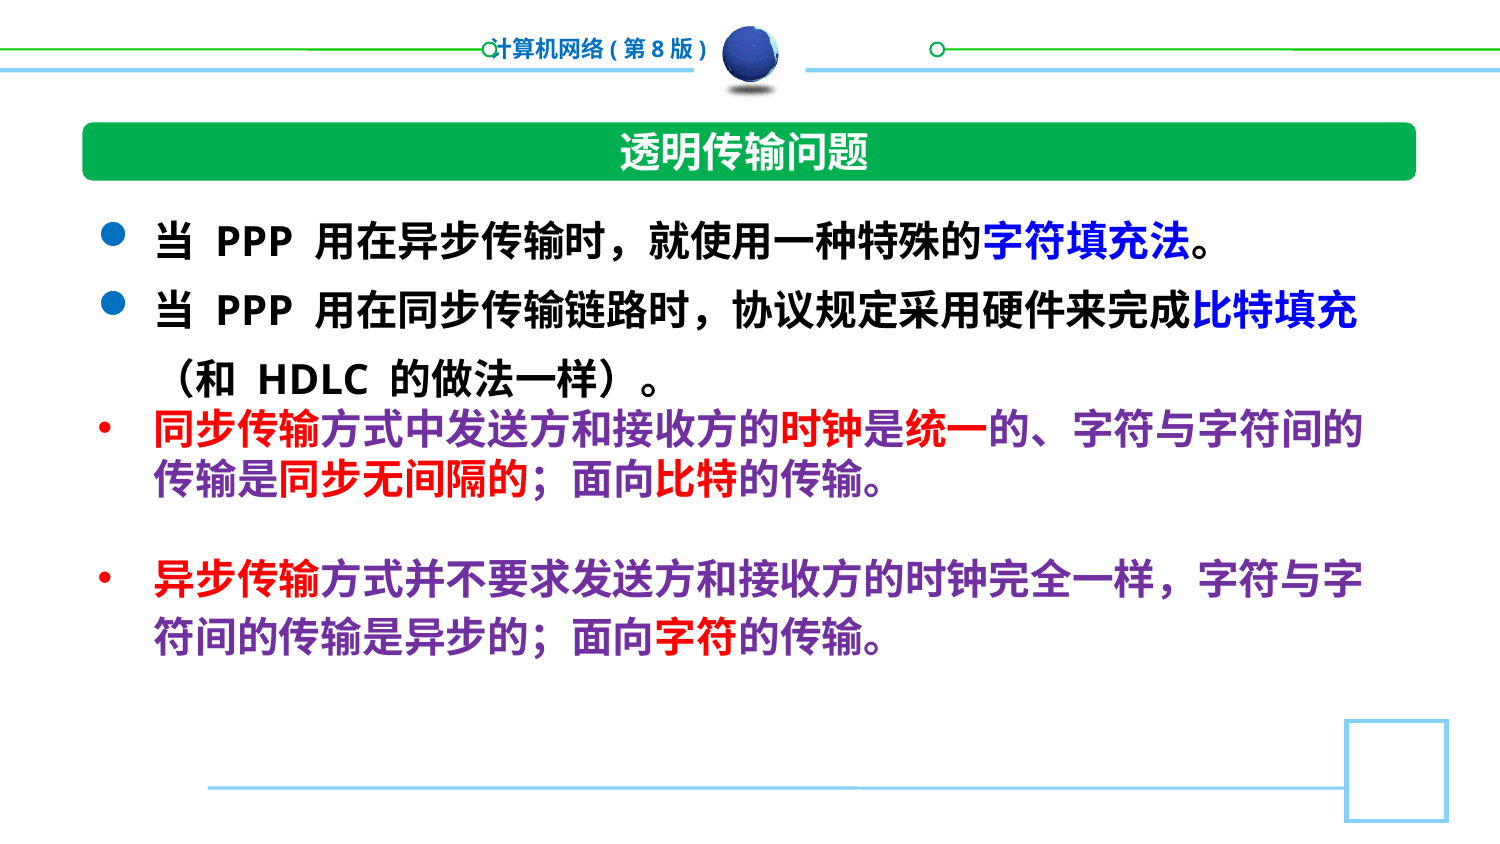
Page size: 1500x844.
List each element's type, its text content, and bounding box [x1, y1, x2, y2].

text_box 透明传输问题 [604, 118, 895, 184]
text_box [82, 122, 604, 181]
text_box [895, 122, 1417, 181]
text_box 当 PPP 用在异步传输时，就使用一种特殊的字符填充法。 当 PPP 用在同步传输链路时，协议规定采用硬件来完成比特填充（和 HDLC 的做法一样）。 同步传输方式中发送方和接收方的时钟是统一的、字符与字符间的传输是同步无间隔的；面向比特的传输。 异步传输方式并不要求发送方和接收方的时钟完全一样，字符与字符间的传输是异步的；面向字符的传输。 [82, 188, 1386, 739]
picture [720, 24, 780, 100]
